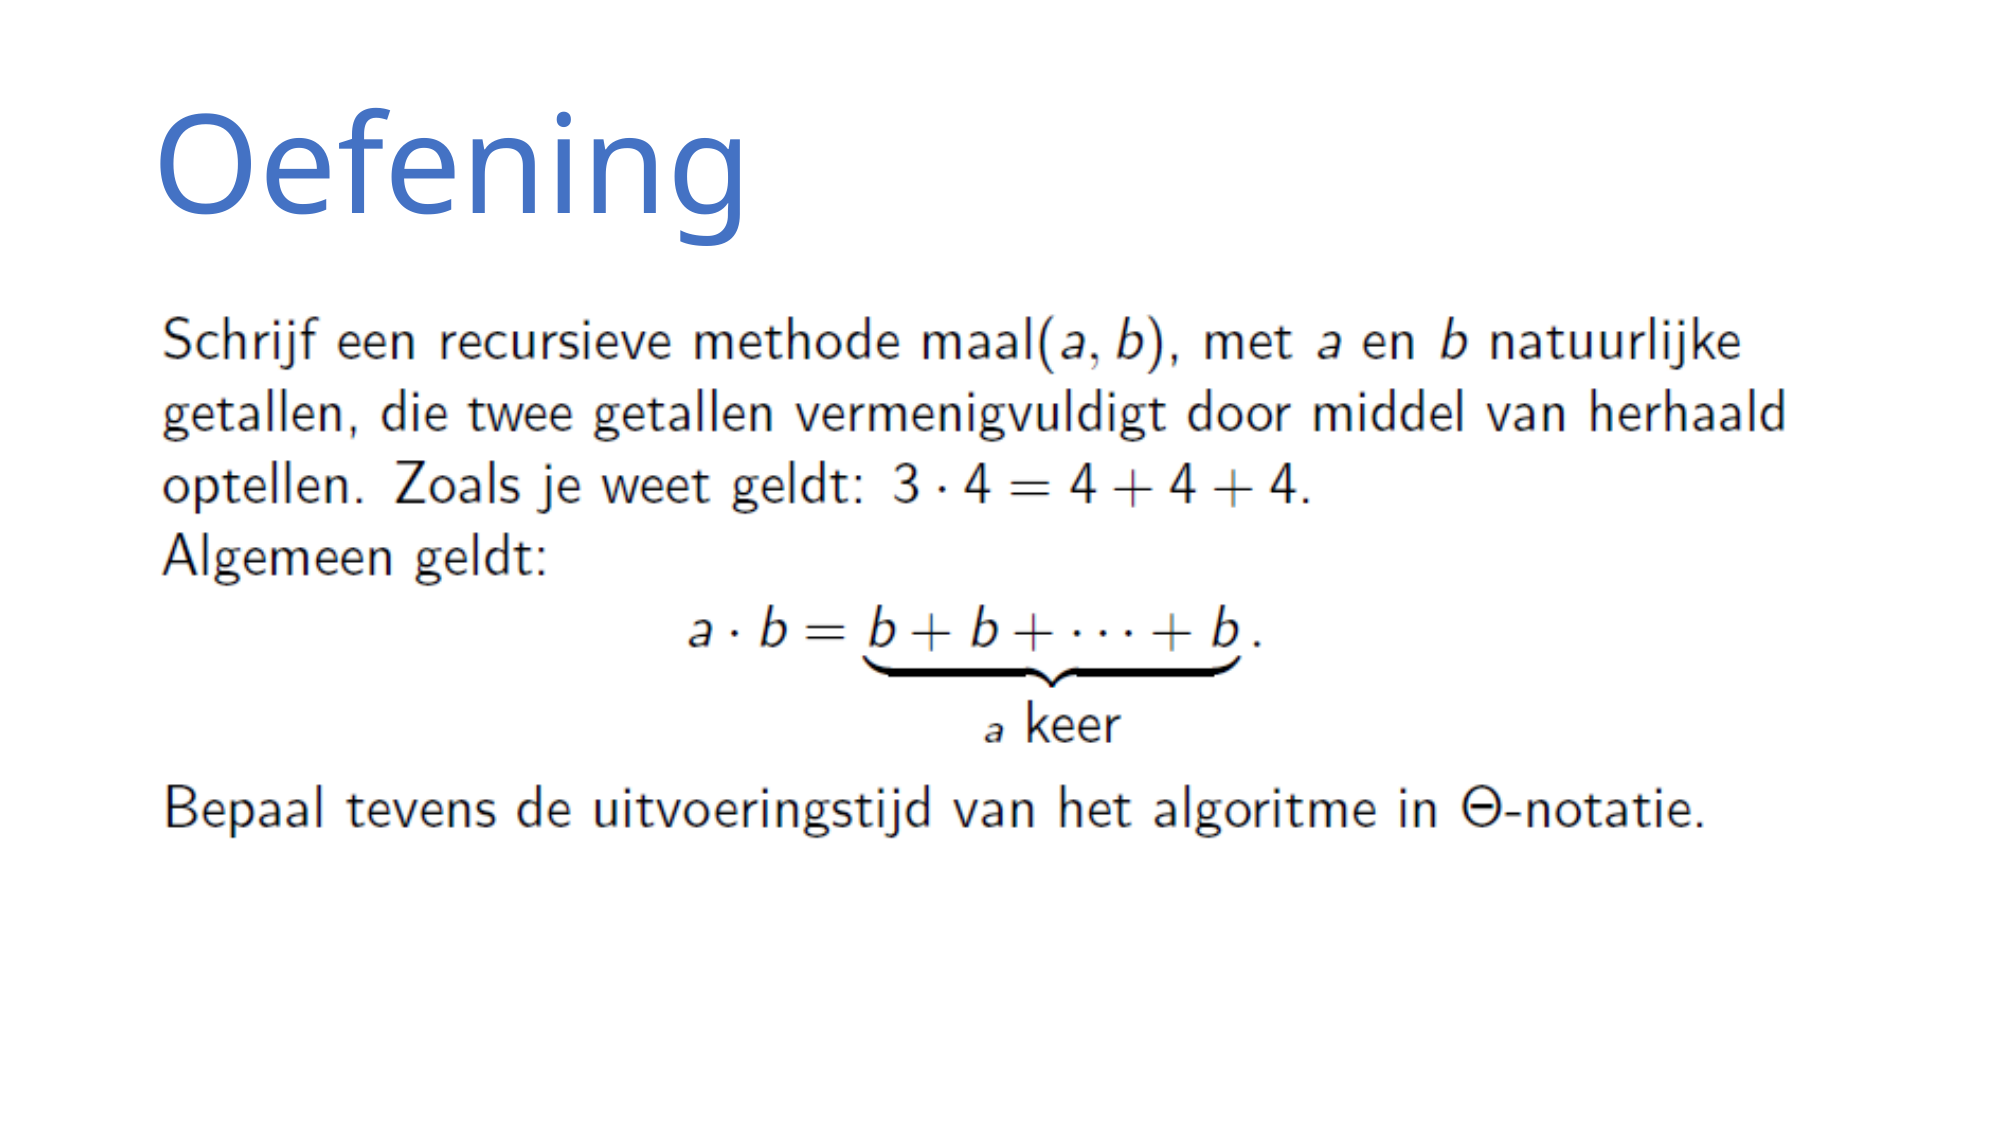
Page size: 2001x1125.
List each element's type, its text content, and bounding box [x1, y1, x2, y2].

picture [137, 277, 1829, 904]
title Oefening [137, 59, 1863, 278]
